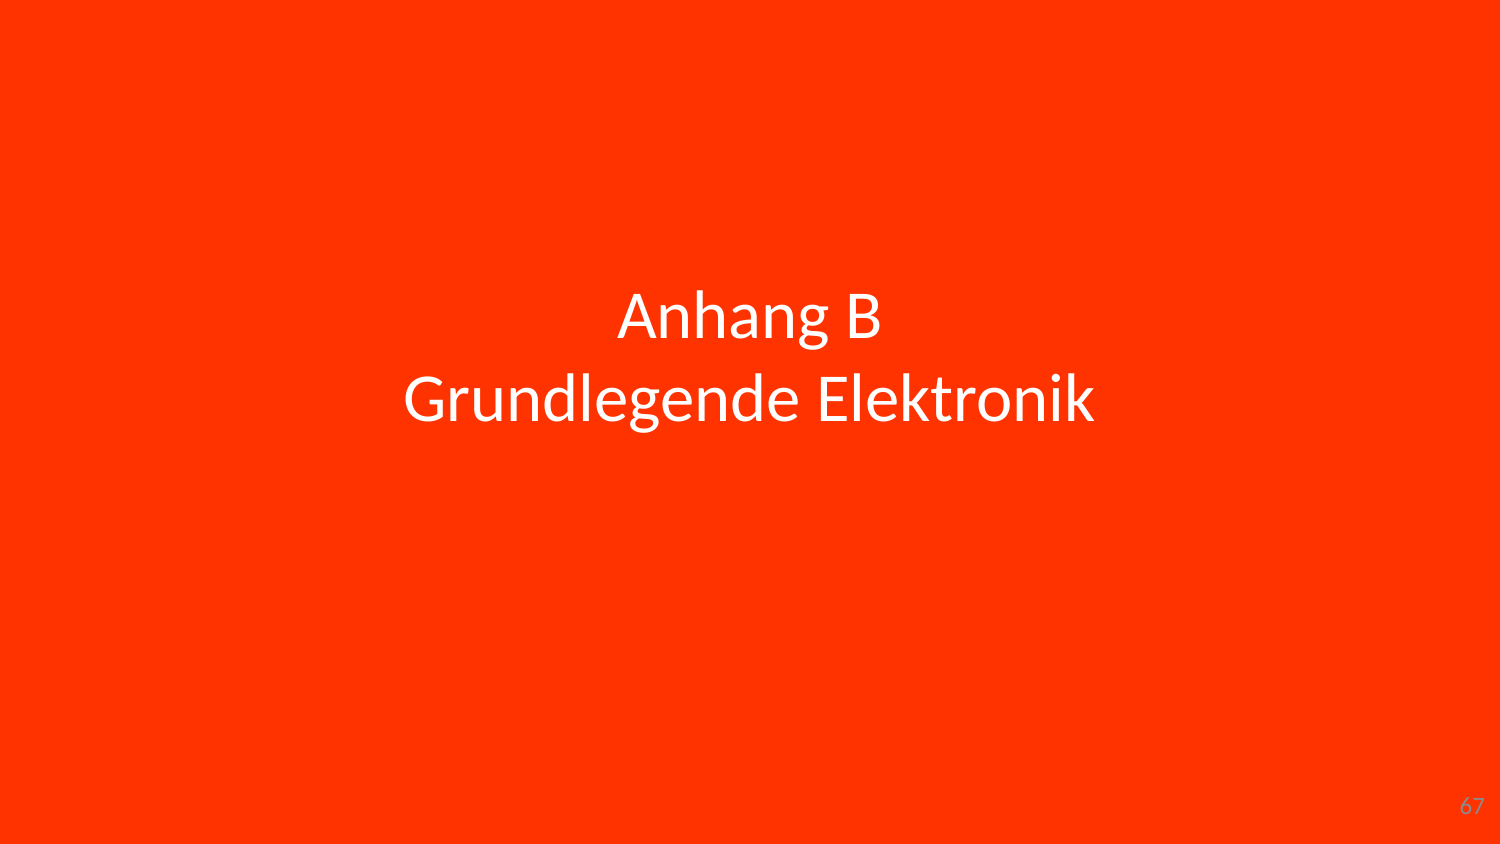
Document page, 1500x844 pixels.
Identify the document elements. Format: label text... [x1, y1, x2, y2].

text_box 67 [1415, 781, 1500, 827]
text_box Anhang B Grundlegende Elektronik [112, 262, 1388, 443]
